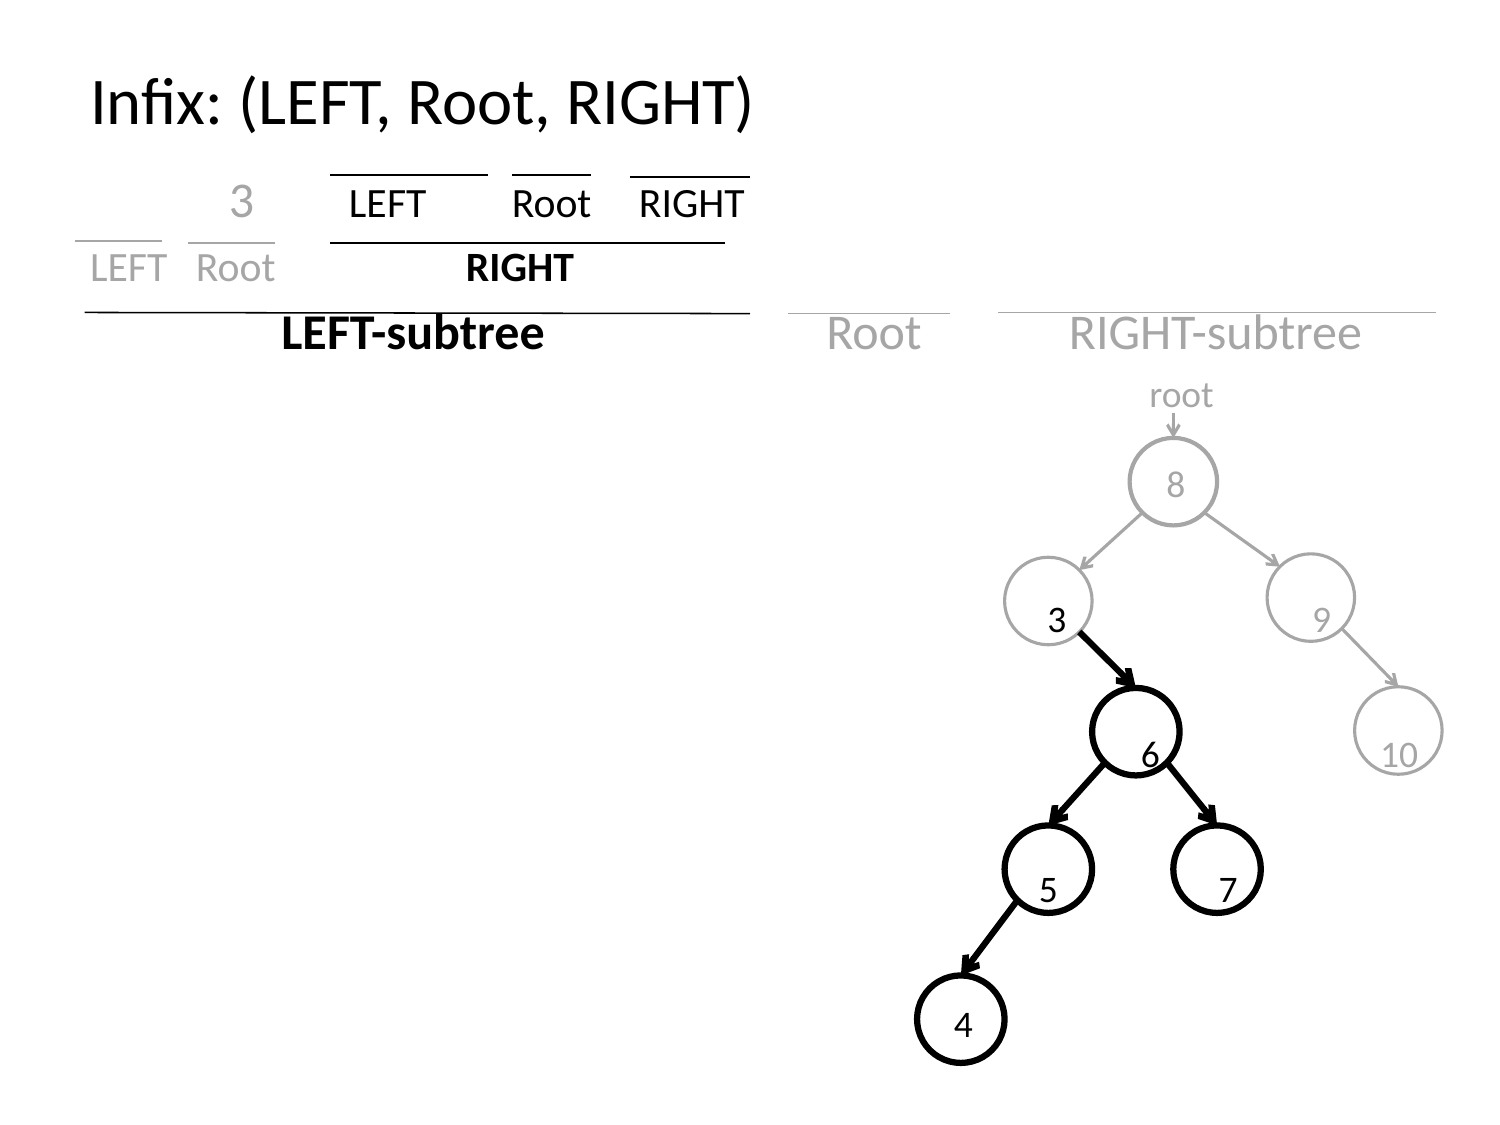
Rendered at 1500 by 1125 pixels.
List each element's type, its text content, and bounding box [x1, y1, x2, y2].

text_box [928, 1052, 993, 1066]
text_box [1048, 762, 1106, 826]
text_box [960, 899, 1018, 976]
text_box root 8 3 9 6 10 5 7 4 [888, 362, 1434, 1052]
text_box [1204, 512, 1281, 567]
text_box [1166, 762, 1218, 826]
text_box [1434, 701, 1445, 760]
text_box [1079, 512, 1143, 571]
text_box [1079, 631, 1137, 689]
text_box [1341, 628, 1399, 688]
list Infix: (LEFT, Root, RIGHT) 3 LEFT Root RIGHT LEFT Root RIGHT LEFT-subtree Root RIGHT-subtree [75, 50, 1475, 482]
